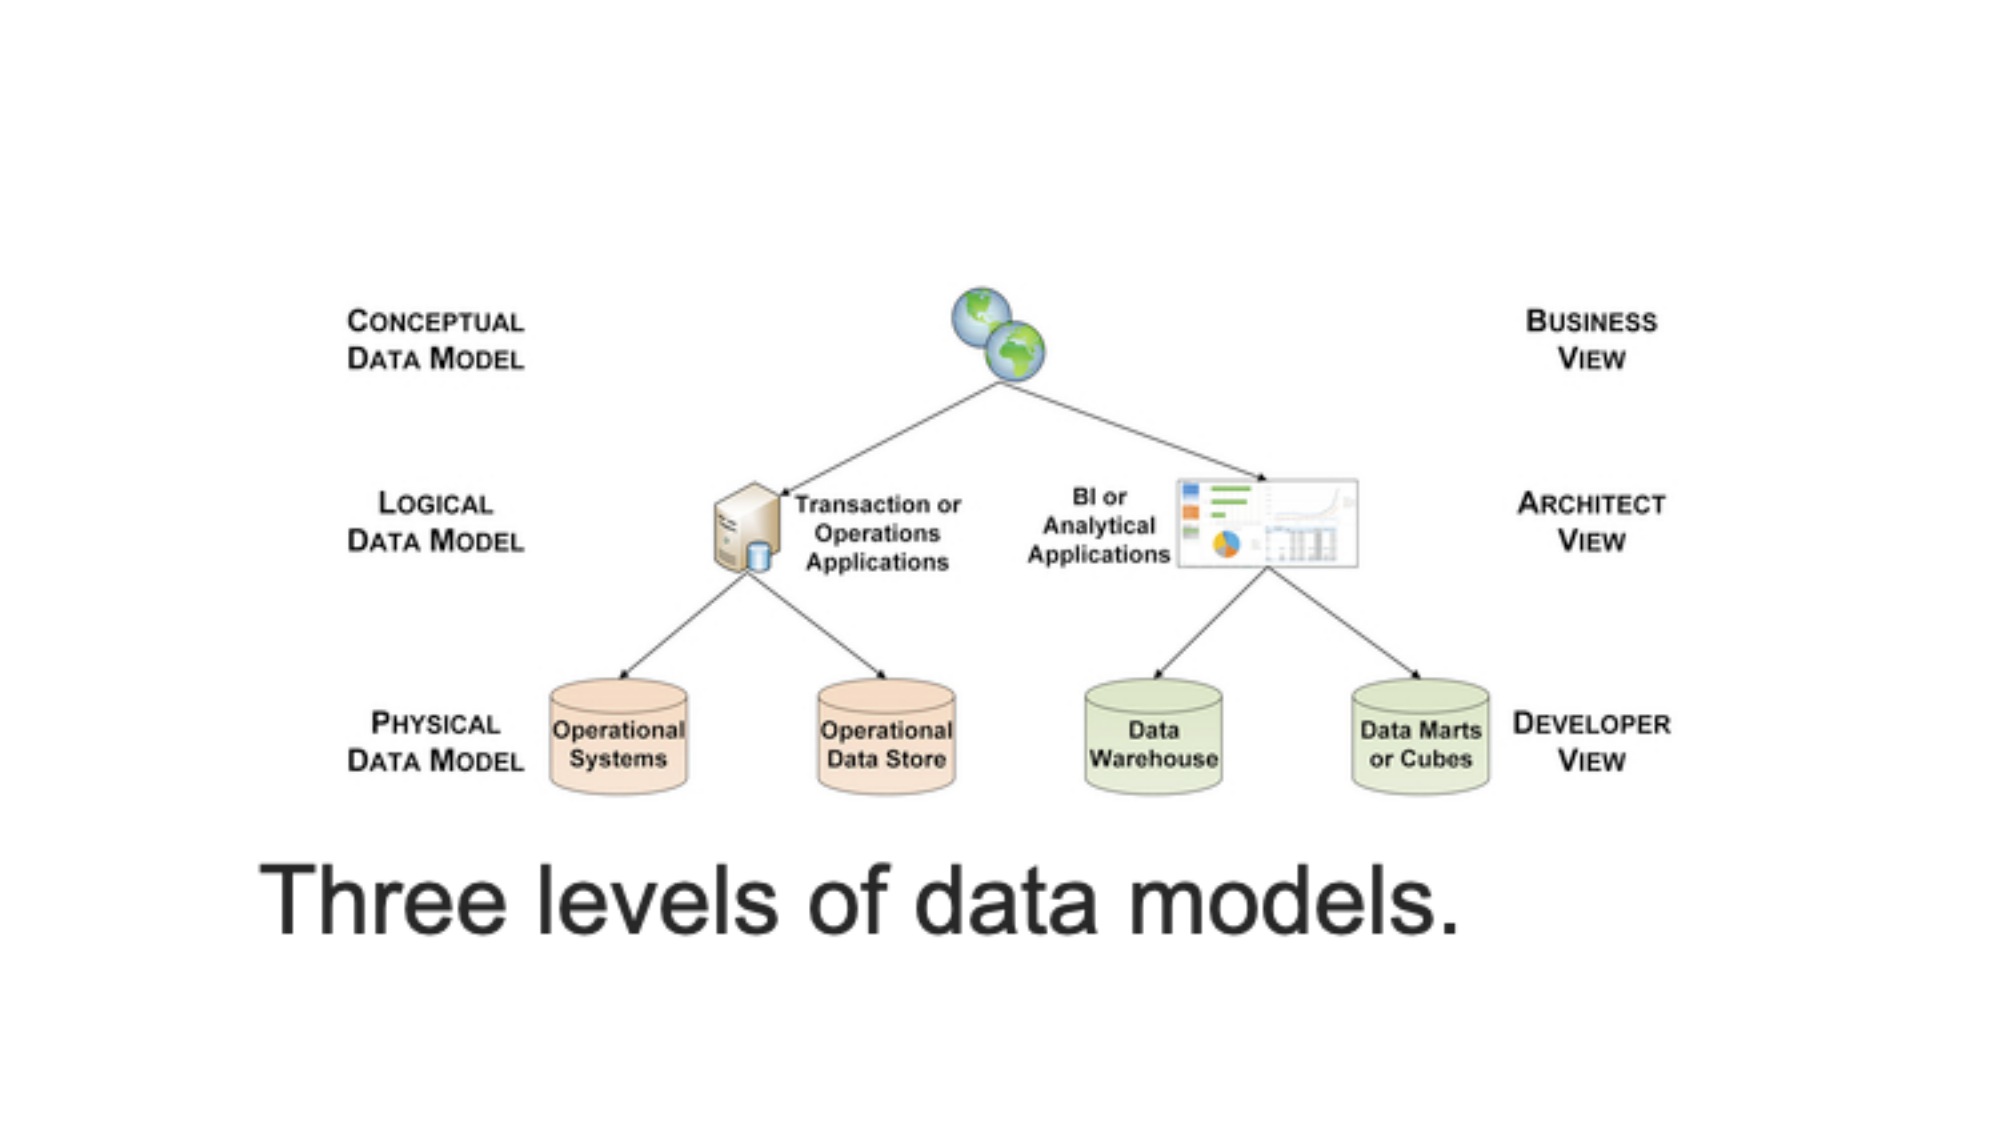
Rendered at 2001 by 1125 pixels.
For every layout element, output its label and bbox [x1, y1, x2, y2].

list [234, 104, 1766, 1020]
